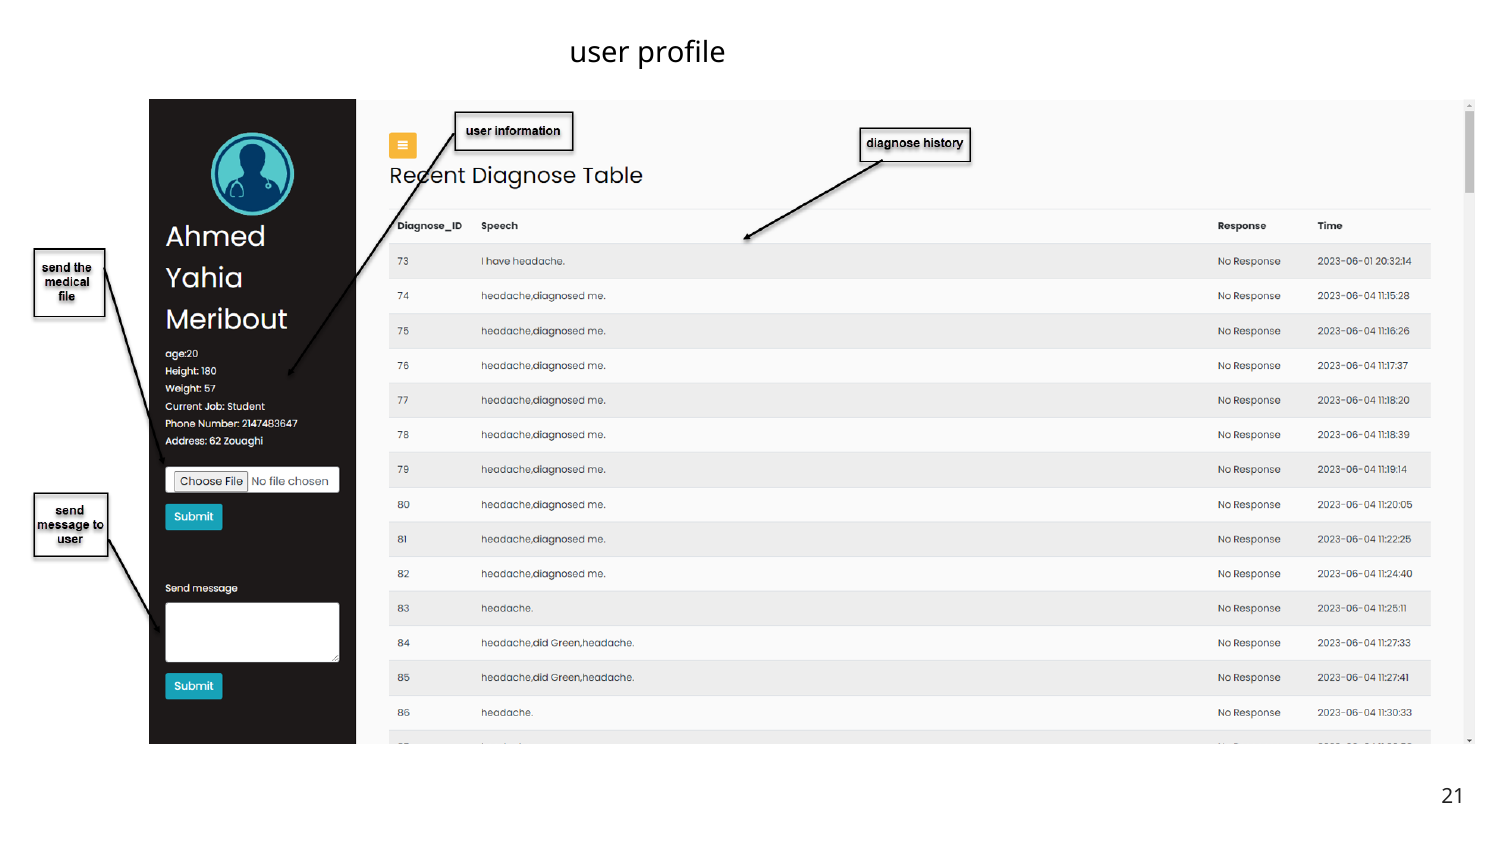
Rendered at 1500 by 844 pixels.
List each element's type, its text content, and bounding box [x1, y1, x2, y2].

text_box [389, 32, 998, 98]
picture [24, 99, 1476, 745]
text_box user profile [554, 18, 865, 84]
slide_number ‹#› [1389, 764, 1480, 830]
